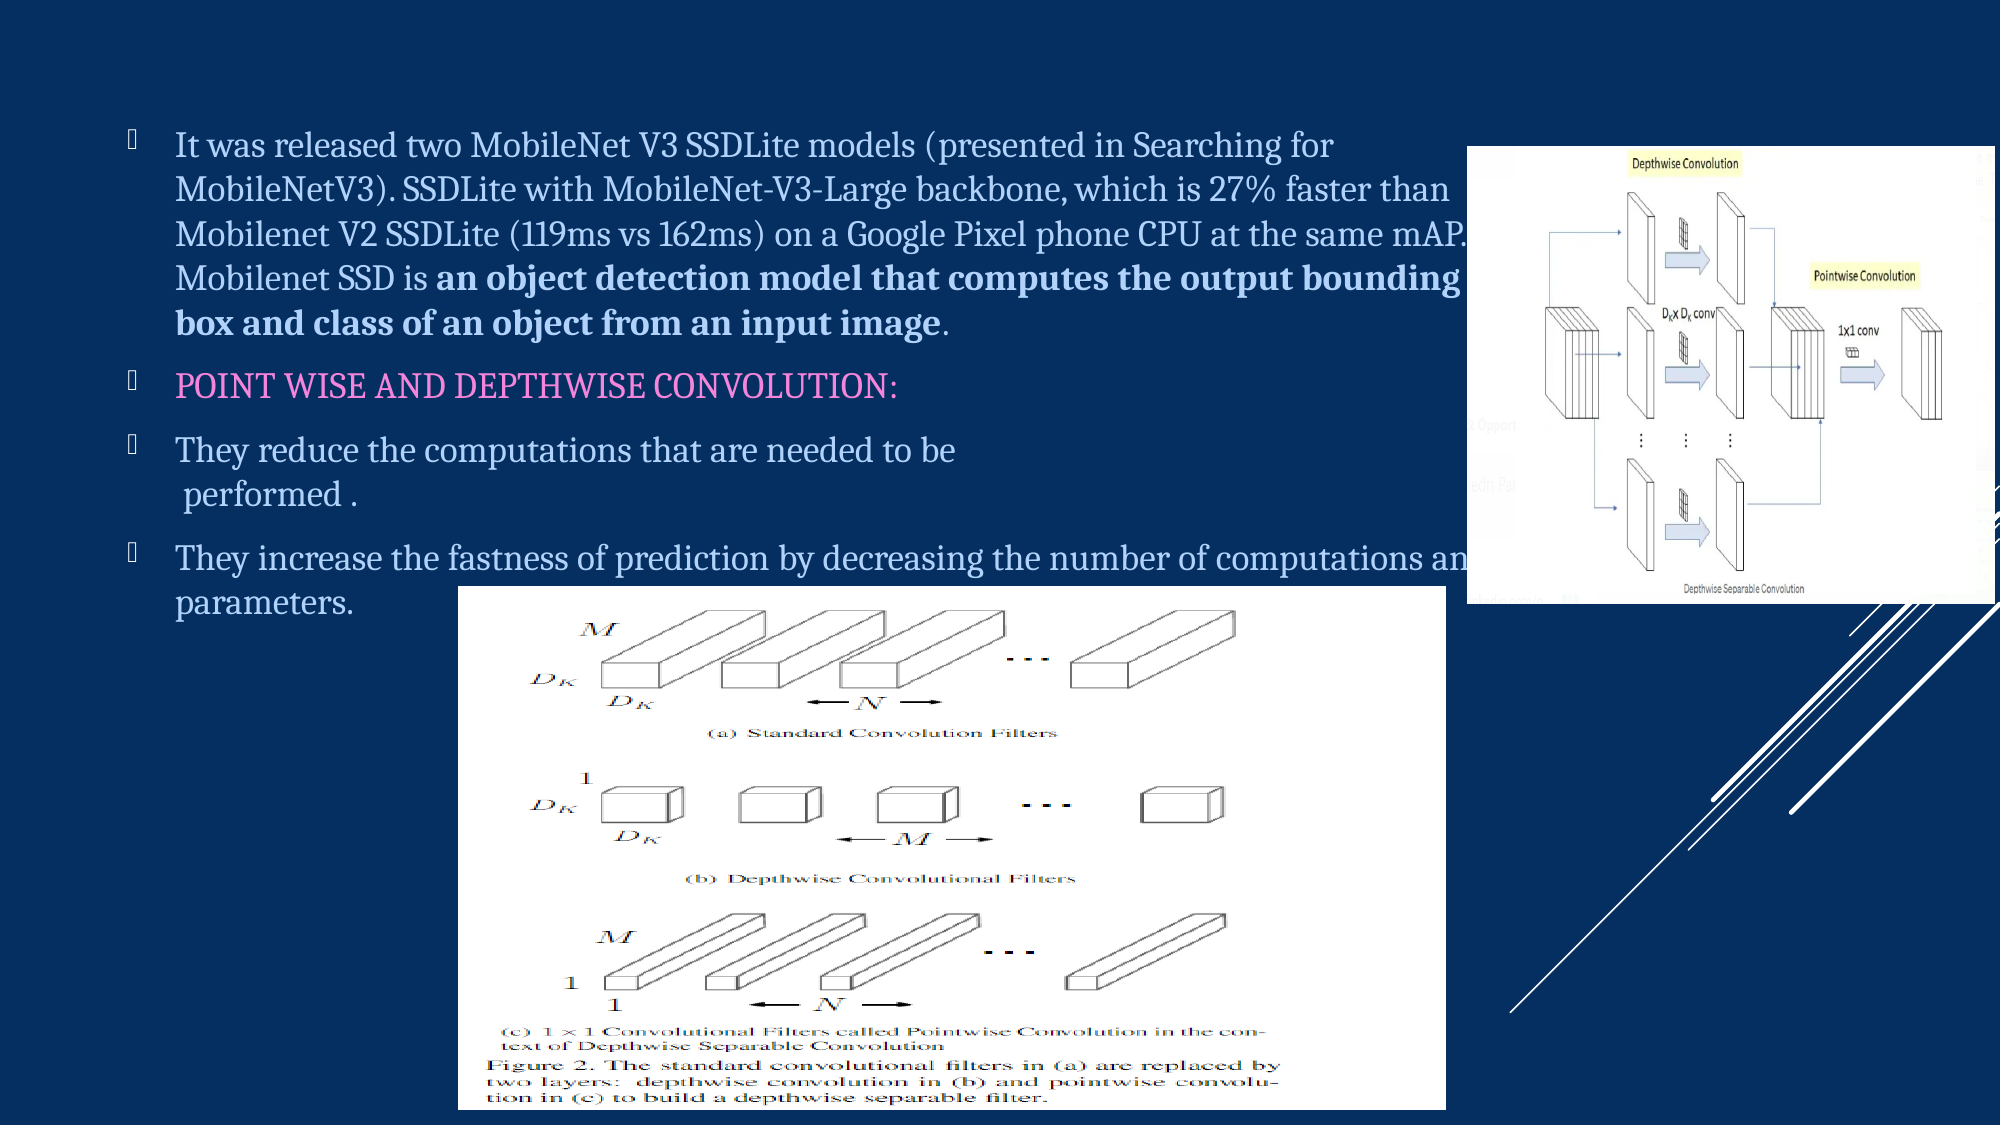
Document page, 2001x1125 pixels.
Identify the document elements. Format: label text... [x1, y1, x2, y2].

list It was released two MobileNet V3 SSDLite models (presented in Searching for MobileNetV3). SSDLite with MobileNet-V3-Large backbone, which is 27% faster than Mobilenet V2 SSDLite (119ms vs 162ms) on a Google Pixel phone CPU at the same mAP. Mobilenet SSD is an object detection model that computes the output bounding box and class of an object from an input image. POINT WISE AND DEPTHWISE CONVOLUTION: They reduce the computations that are needed to be performed . They increase the fastness of prediction by decreasing the number of computations and parameters. [112, 112, 1513, 640]
picture [1467, 146, 1995, 604]
picture [457, 586, 1446, 1110]
